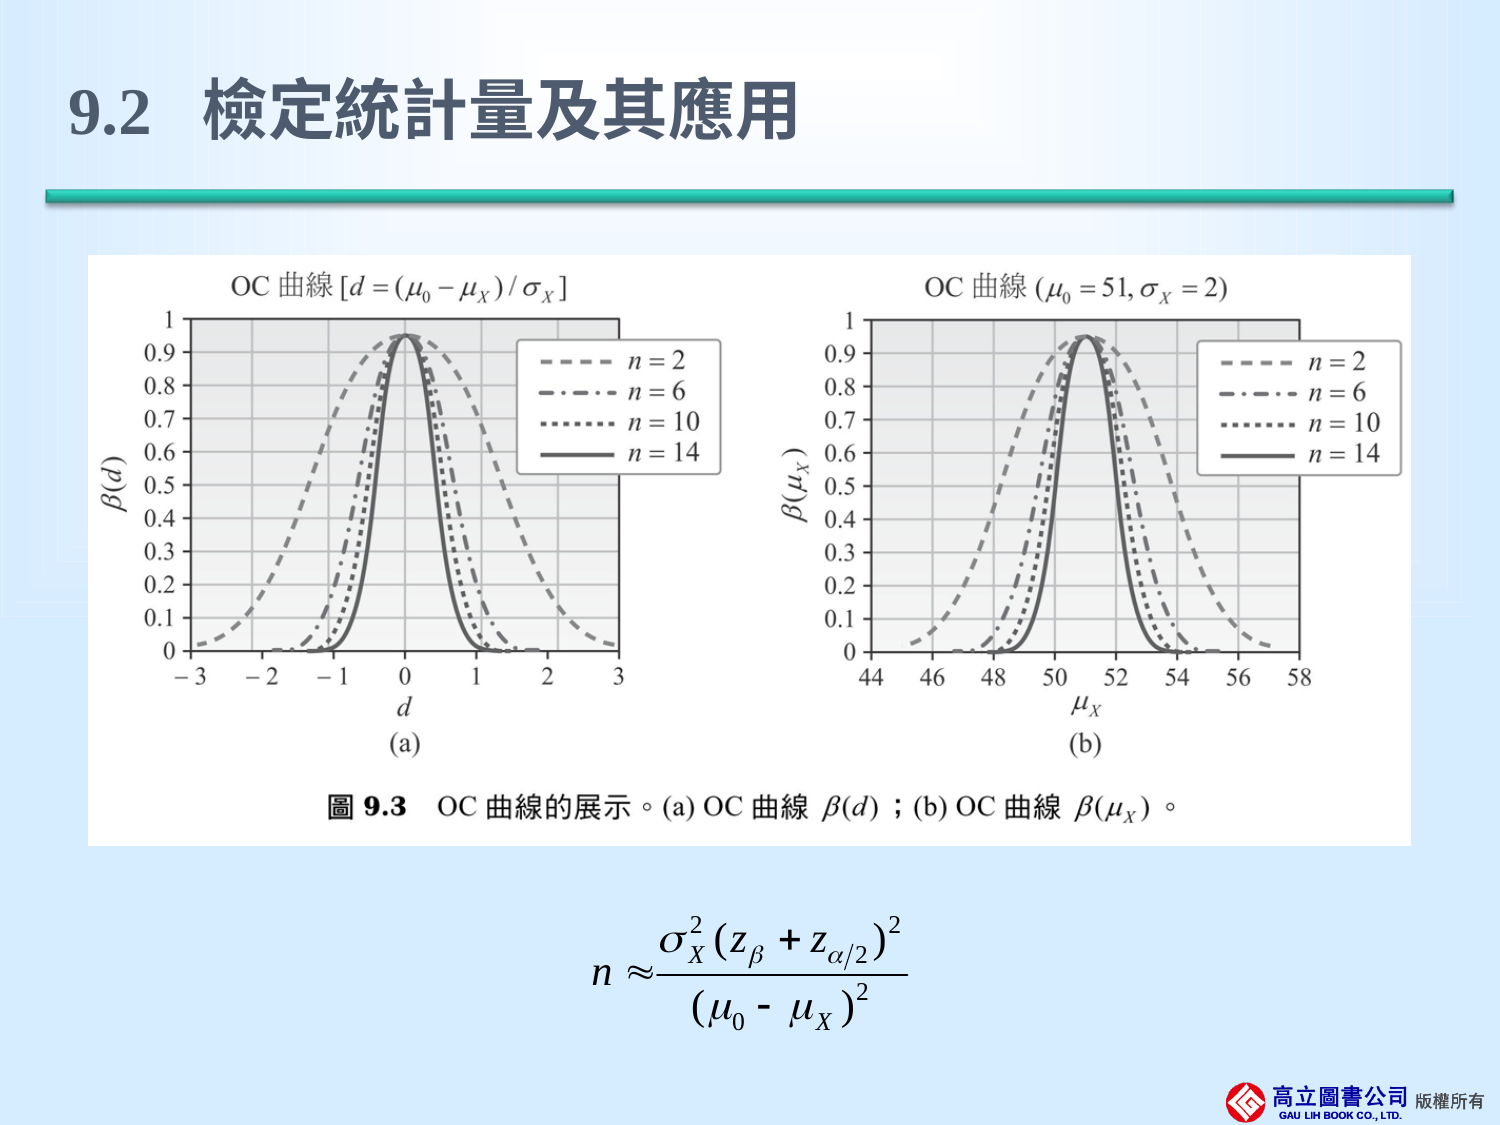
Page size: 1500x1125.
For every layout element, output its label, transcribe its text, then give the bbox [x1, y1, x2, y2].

title 9.2 檢定統計量及其應用 [53, 42, 1447, 173]
picture [88, 255, 1412, 847]
picture [1226, 1076, 1500, 1125]
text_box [584, 904, 916, 1042]
picture [37, 184, 1462, 216]
